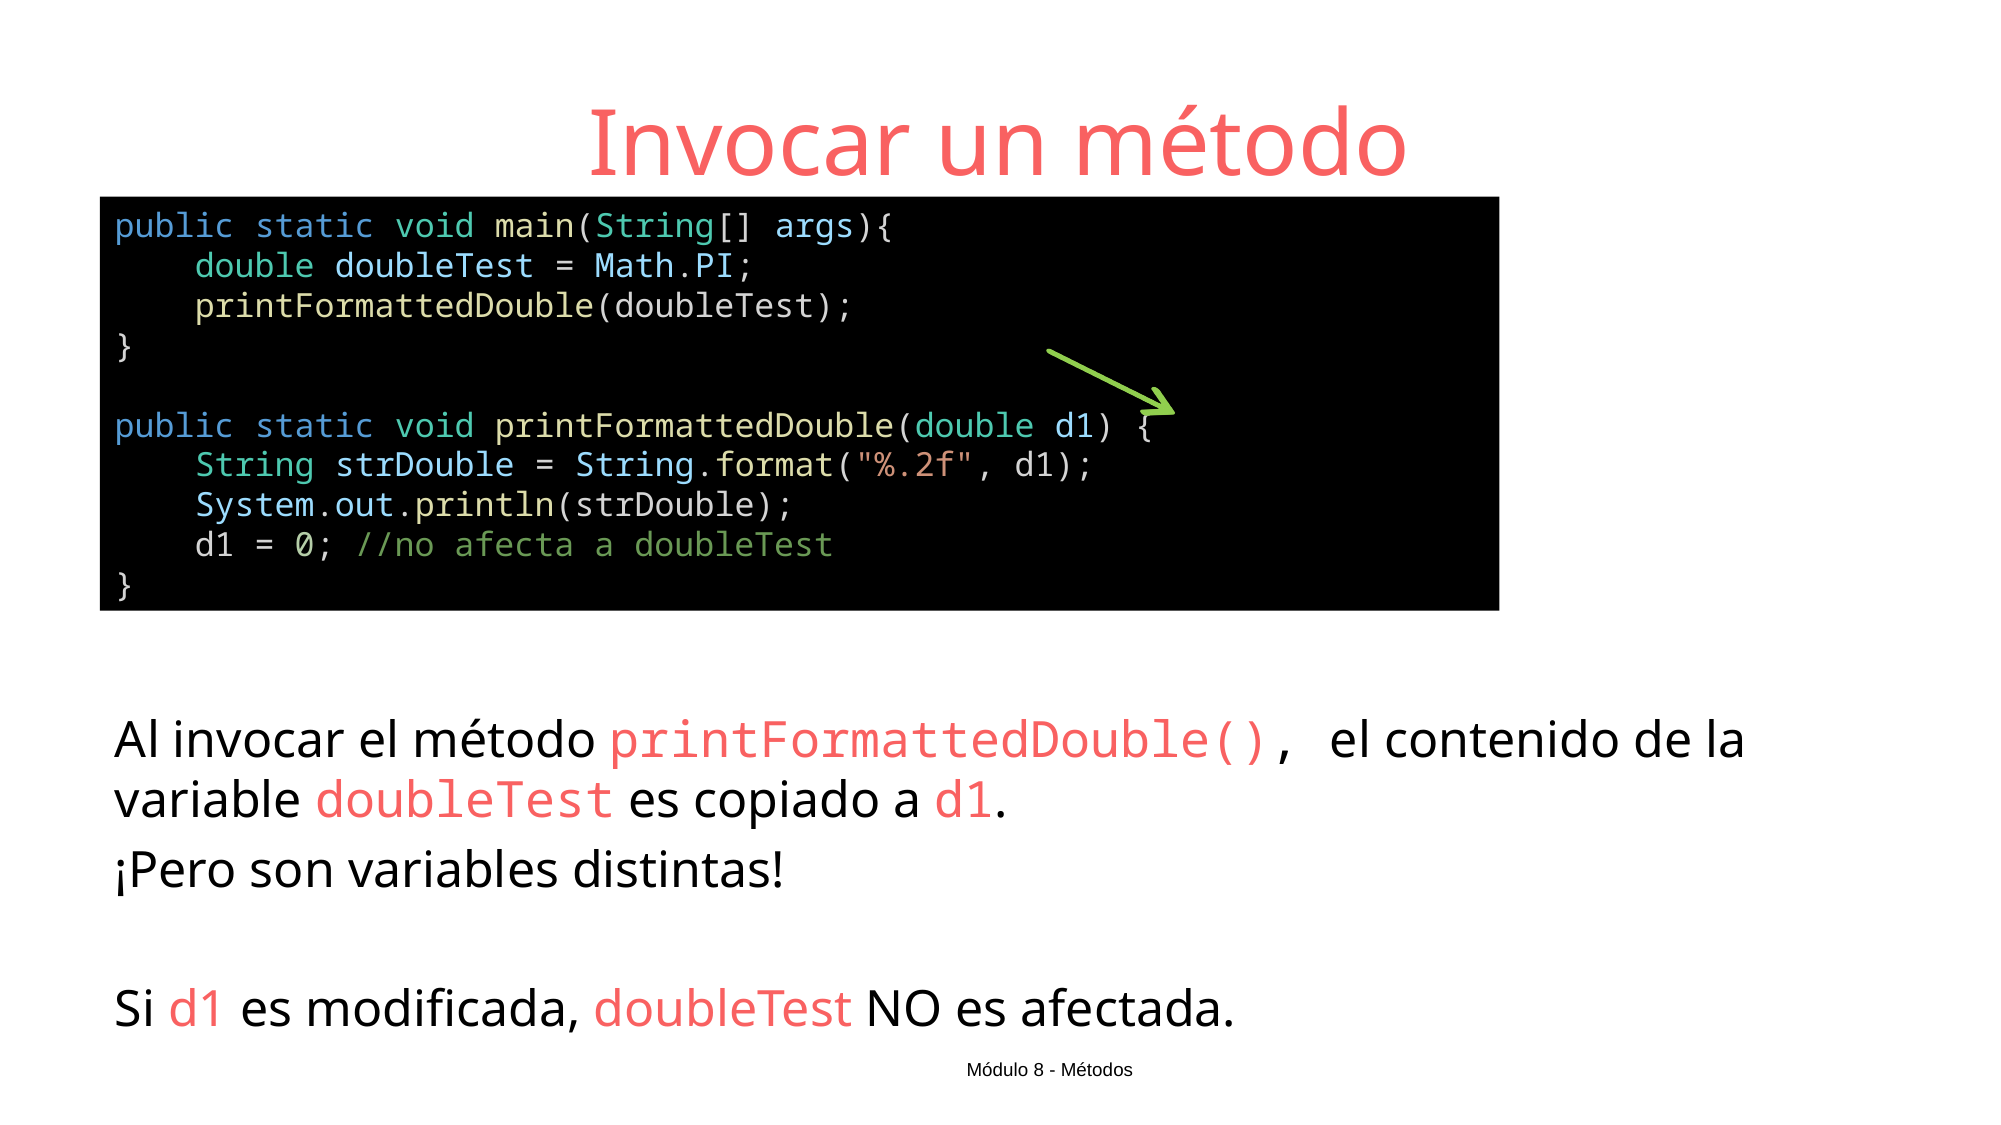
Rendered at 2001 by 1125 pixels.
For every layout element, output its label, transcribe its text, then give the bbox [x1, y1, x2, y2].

text_box public static void main(String[] args){ double doubleTest = Math.PI; printFormattedDouble(doubleTest); } public static void printFormattedDouble(double d1) { String strDouble = String.format("%.2f", d1); System.out.println(strDouble); d1 = 0; //no afecta a doubleTest } [99, 196, 1500, 611]
picture [1022, 309, 1199, 454]
title Invocar un método [99, 45, 1900, 233]
text_box Al invocar el método printFormattedDouble(), el contenido de la variable doubleTest es copiado a d1. ¡Pero son variables distintas! Si d1 es modificada, doubleTest NO es afectada. [99, 699, 1900, 1037]
